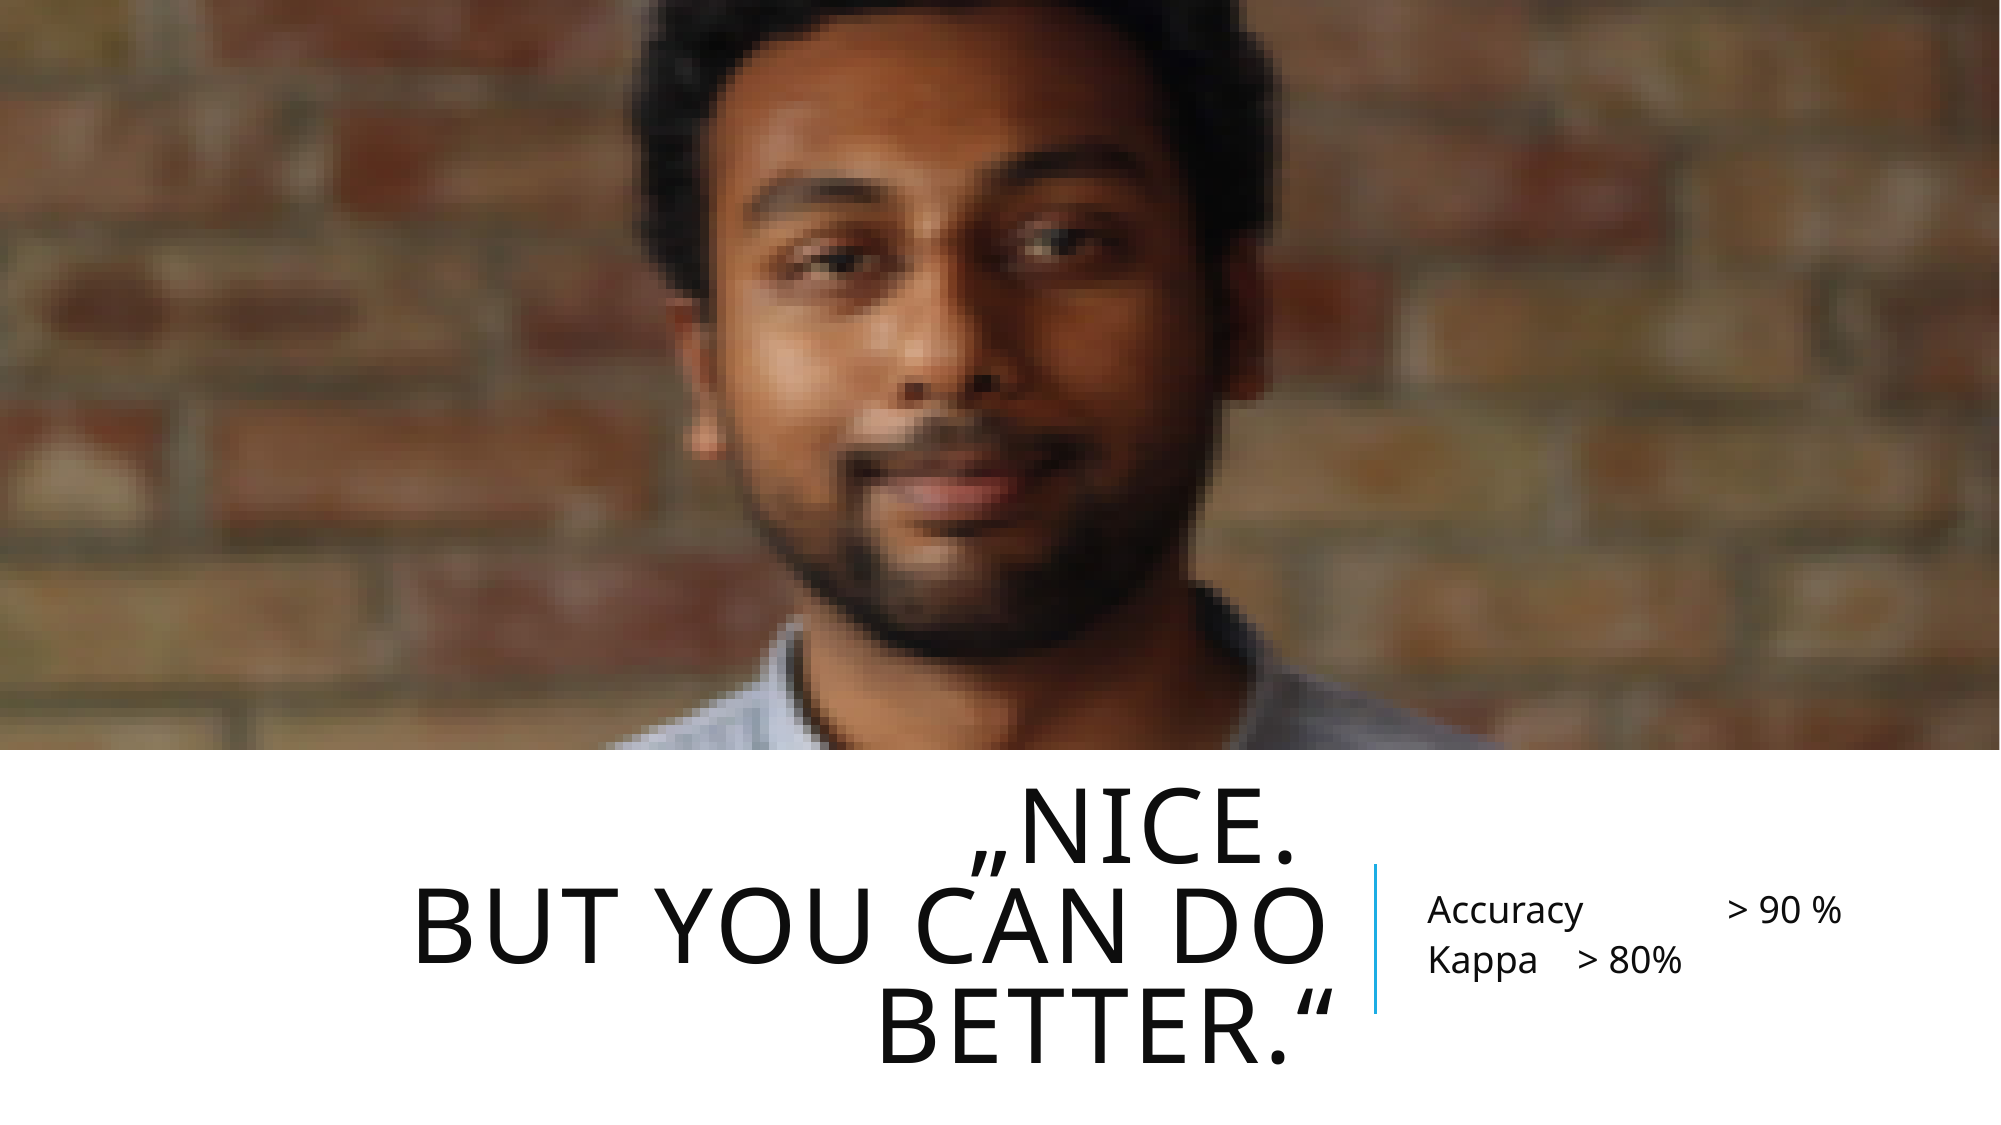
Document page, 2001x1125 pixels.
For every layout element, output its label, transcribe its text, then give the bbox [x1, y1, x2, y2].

picture [0, 0, 2000, 751]
title „Nice. But you can do better.“ [75, 813, 1350, 1054]
list Accuracy > 90 % Kappa > 80% [1412, 813, 1938, 1054]
